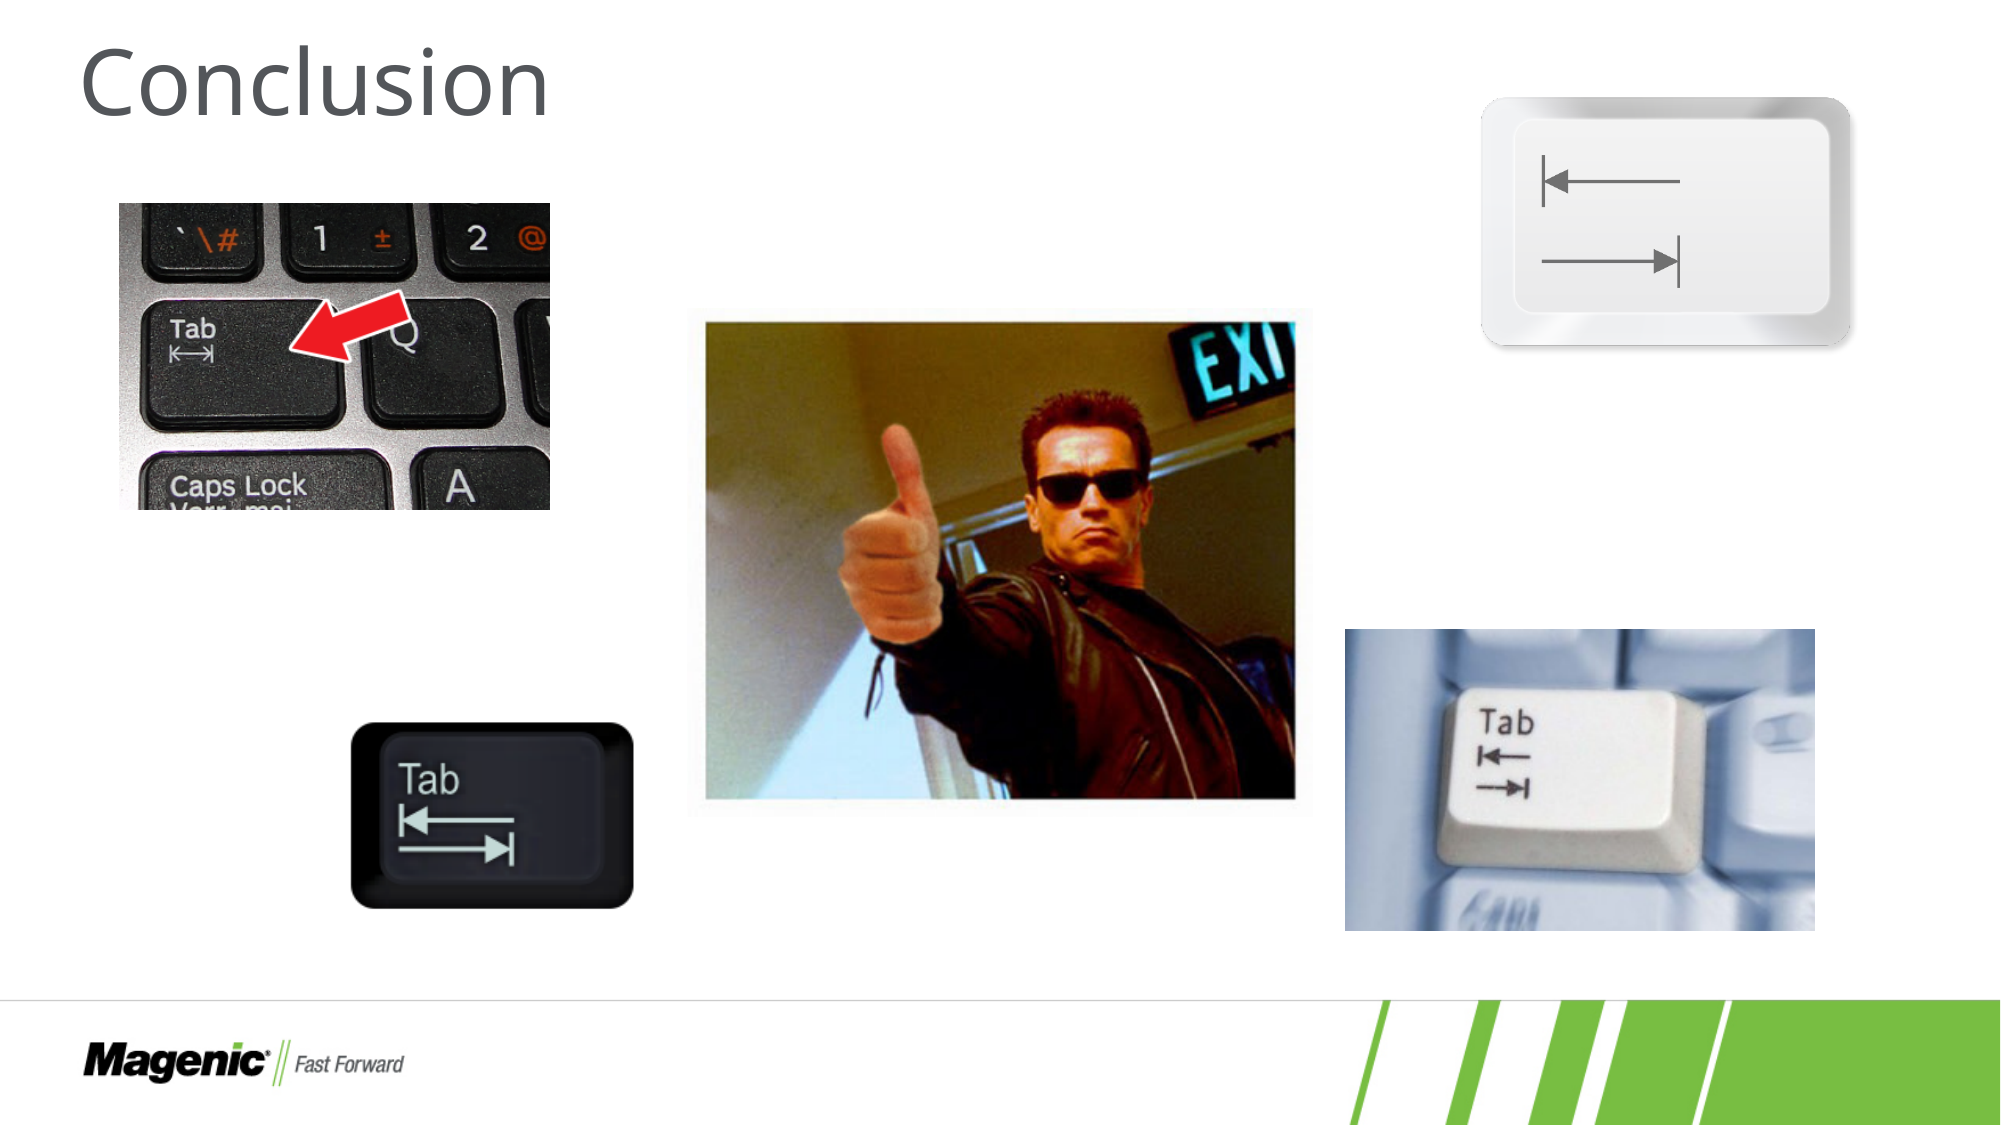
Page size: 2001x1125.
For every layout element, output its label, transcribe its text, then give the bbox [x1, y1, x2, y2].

title Conclusion [63, 41, 1938, 131]
picture [0, 0, 2001, 1125]
